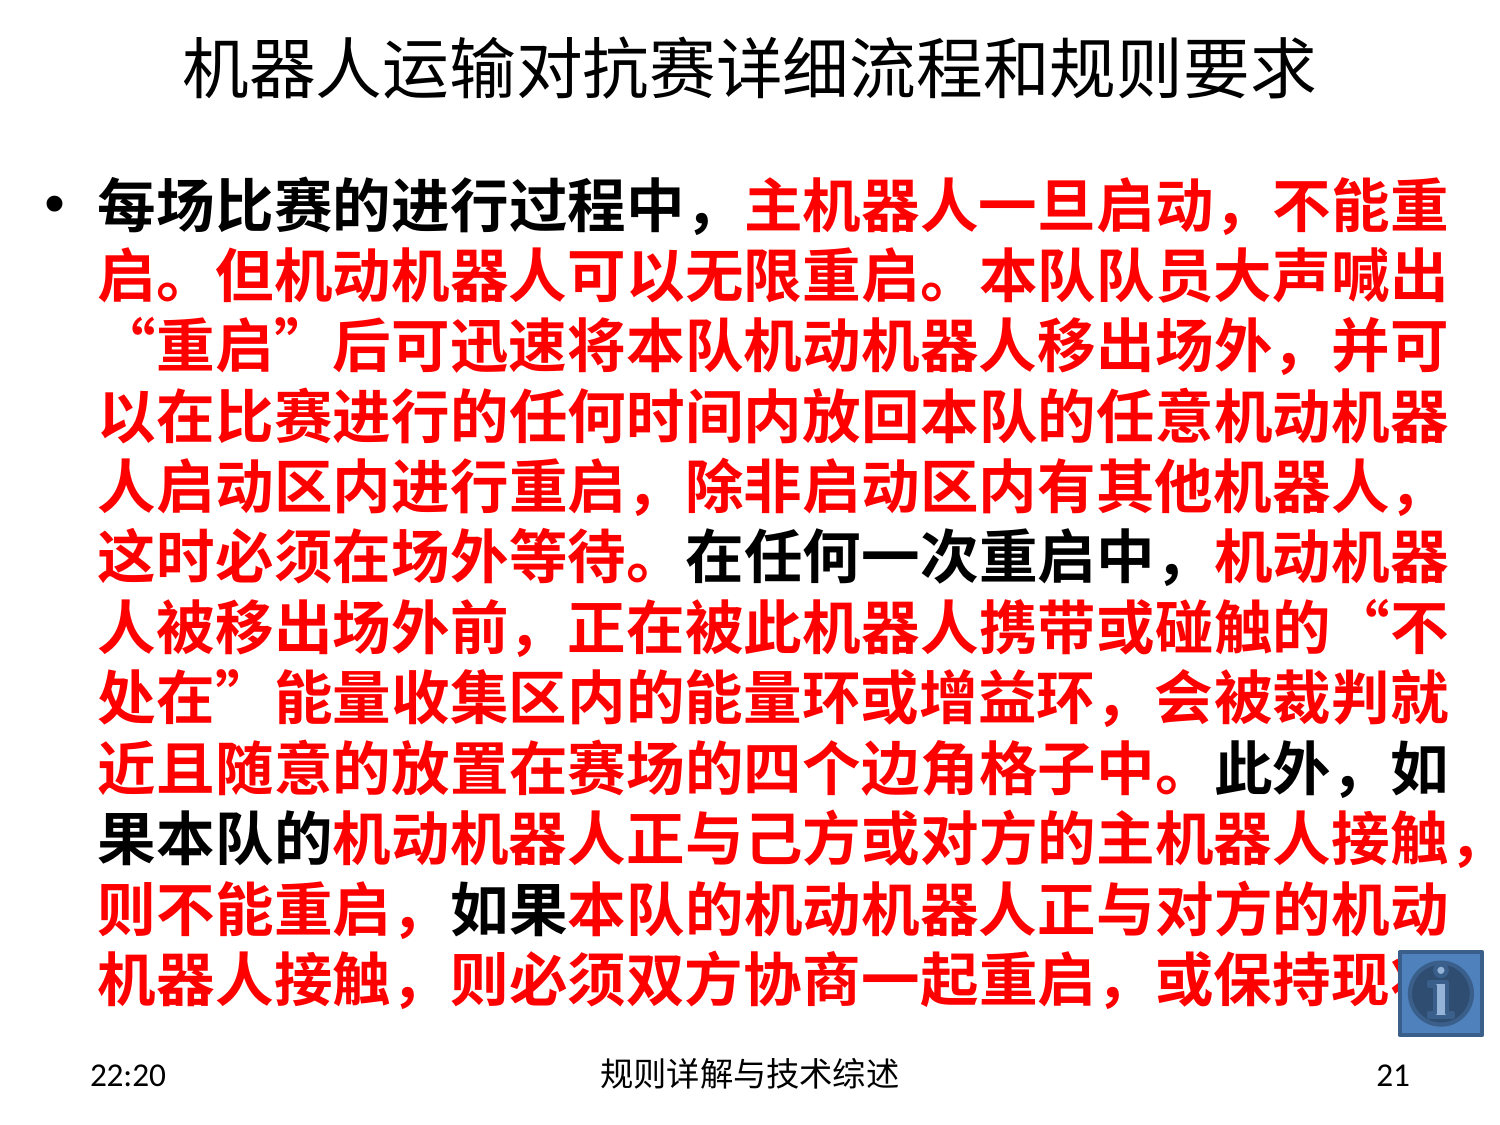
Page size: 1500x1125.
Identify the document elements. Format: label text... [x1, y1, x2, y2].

title 机器人运输对抗赛详细流程和规则要求 [75, 0, 1425, 160]
footer 规则详解与技术综述 [512, 1042, 988, 1103]
list 每场比赛的进行过程中，主机器人一旦启动，不能重启。但机动机器人可以无限重启。本队队员大声喊出“重启”后可迅速将本队机动机器人移出场外，并可以在比赛进行的任何时间内放回本队的任意机动机器人启动区内进行重启，除非启动区内有其他机器人，这时必须在场外等待。在任何一次重启中，机动机器人被移出场外前，正在被此机器人携带或碰触的“不处在”能量收集区内的能量环或增益环，会被裁判就近且随意的放置在赛场的四个边角格子中。此外，如果本队的机动机器人正与己方或对方的主机器人接触，则不能重启，如果本队的机动机器人正与对方的机动机器人接触，则必须双方协商一起重启，或保持现状。 [29, 160, 1471, 1049]
text_box [1398, 950, 1484, 1037]
slide_number 21 [1074, 1042, 1425, 1103]
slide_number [75, 1042, 425, 1103]
